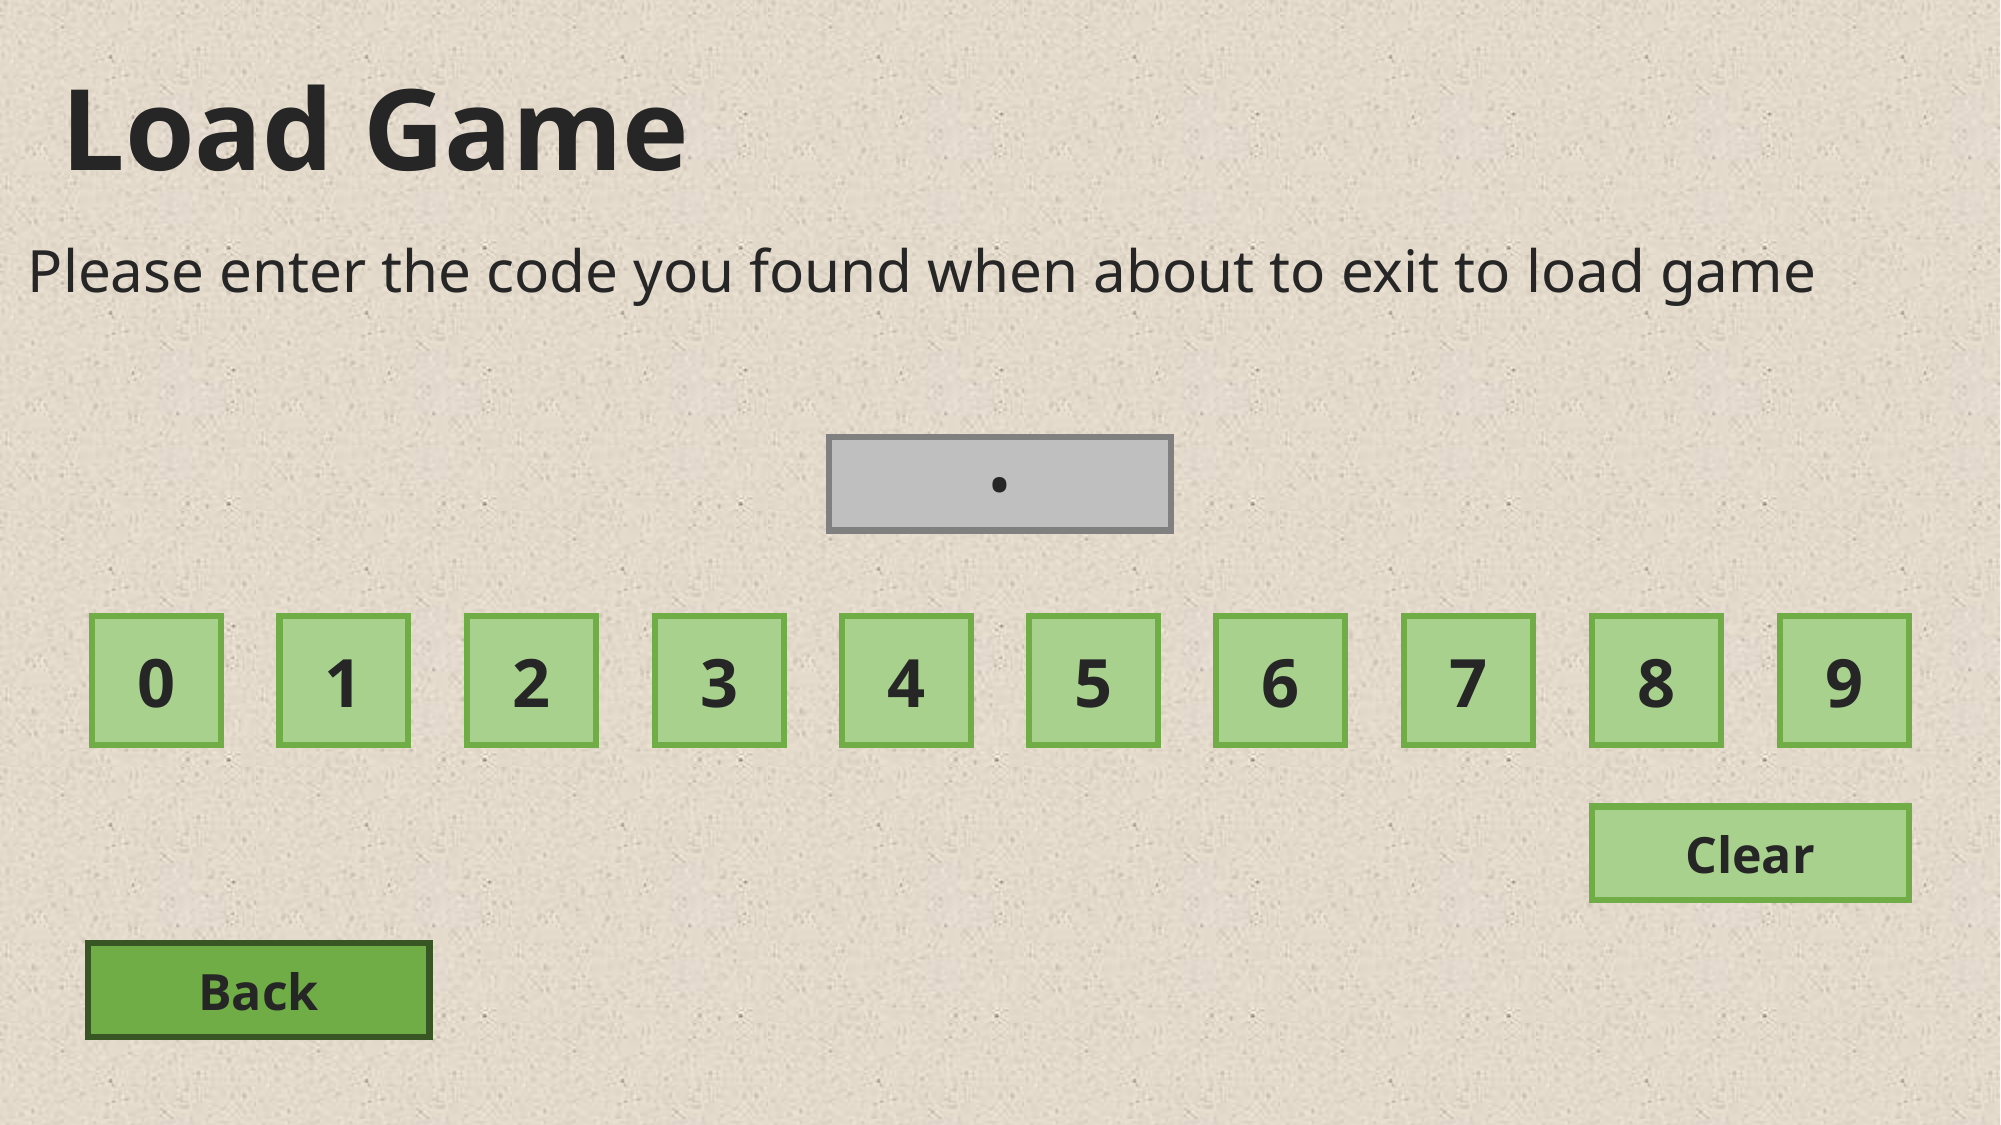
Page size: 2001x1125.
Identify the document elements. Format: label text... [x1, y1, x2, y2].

text_box 9 [1779, 615, 1910, 746]
text_box 0 [91, 615, 222, 746]
text_box 3 [654, 615, 785, 746]
text_box 7 [1403, 615, 1534, 746]
text_box • [828, 436, 1172, 532]
picture [0, 0, 2001, 1125]
text_box 8 [1591, 615, 1722, 746]
text_box 2 [466, 615, 597, 746]
text_box Back [87, 942, 431, 1038]
text_box Please enter the code you found when about to exit to load game [13, 226, 1831, 312]
text_box 6 [1215, 615, 1346, 746]
text_box Load Game [46, 50, 705, 201]
text_box Clear [1591, 805, 1910, 901]
text_box 4 [841, 615, 972, 746]
text_box 5 [1028, 615, 1159, 746]
text_box 1 [278, 615, 409, 746]
